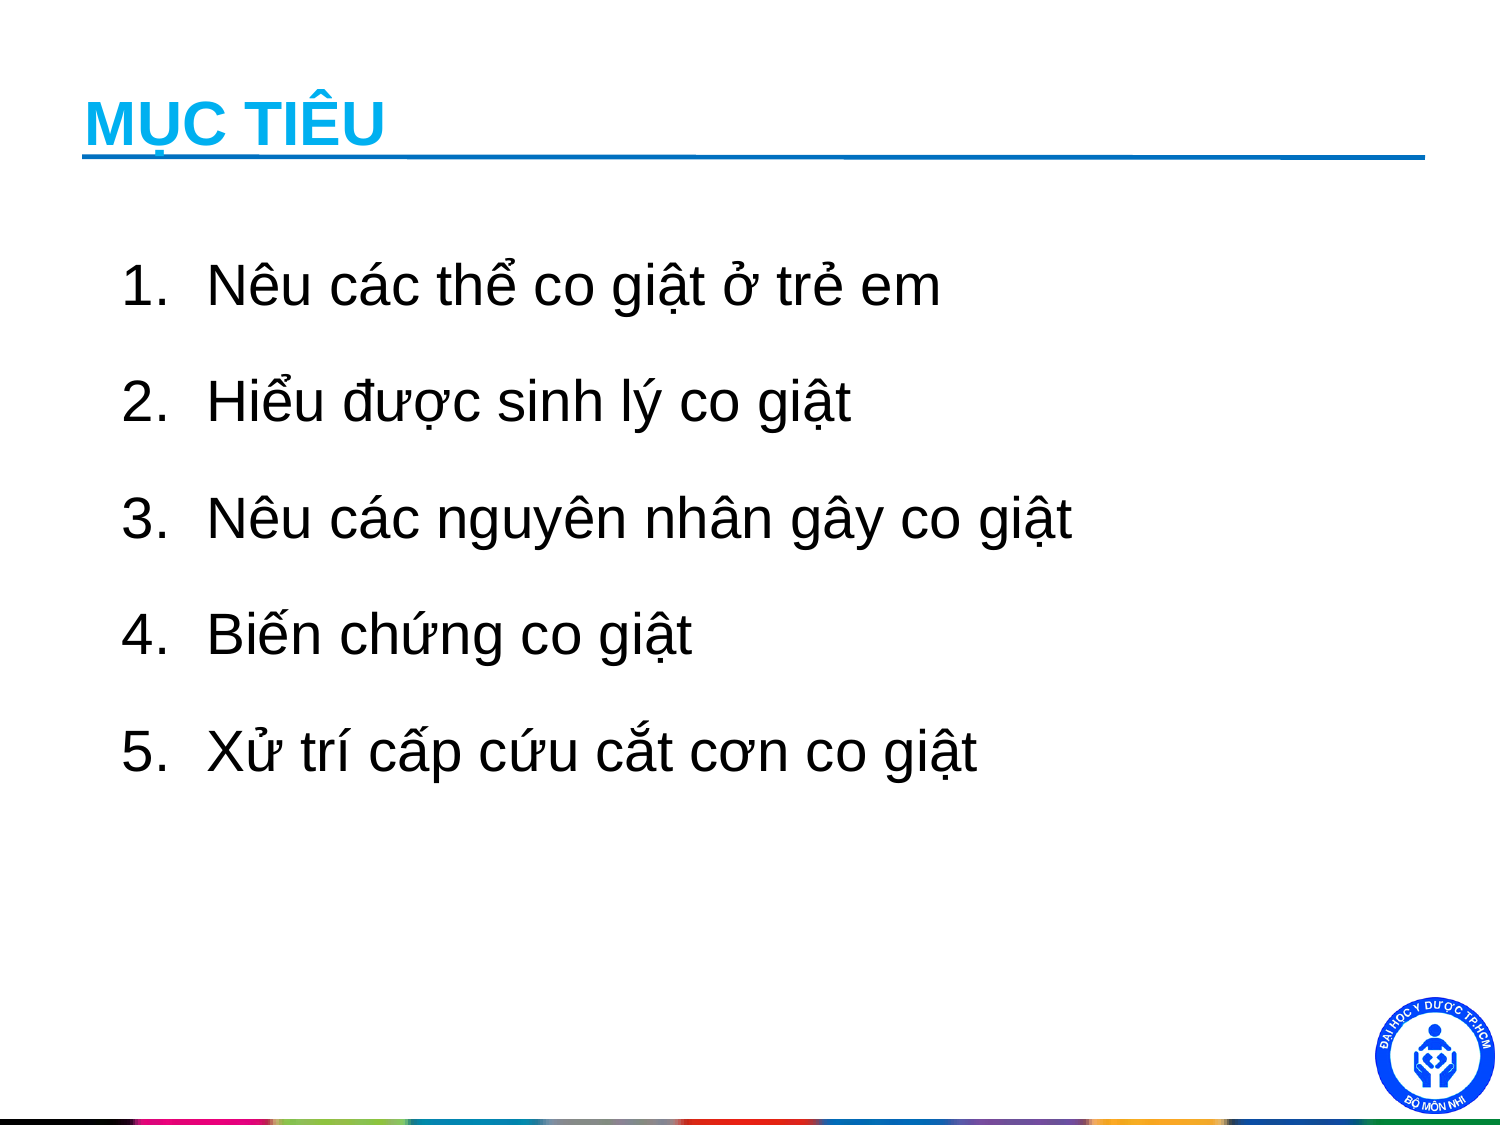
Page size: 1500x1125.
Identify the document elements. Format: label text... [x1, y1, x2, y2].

title MỤC TIÊU [69, 42, 1419, 200]
list Nêu các thể co giật ở trẻ em Hiểu được sinh lý co giật Nêu các nguyên nhân gây co giật Biến chứng co giật Xử trí cấp cứu cắt cơn co giật [107, 204, 1355, 1005]
picture [0, 1119, 416, 1125]
picture [1360, 1119, 1500, 1125]
picture [530, 1119, 1352, 1125]
picture [1375, 997, 1495, 1114]
